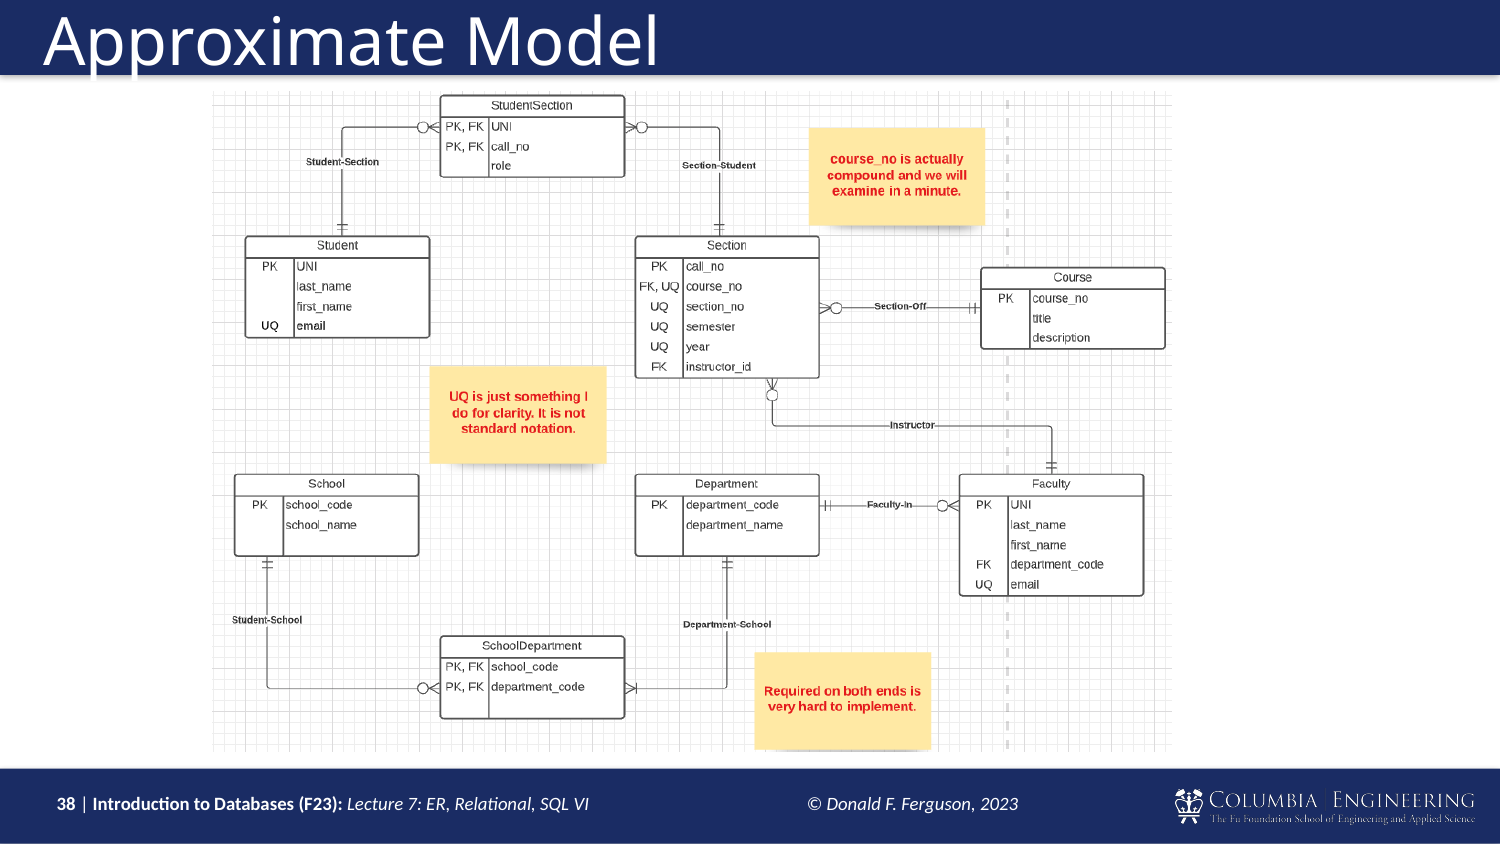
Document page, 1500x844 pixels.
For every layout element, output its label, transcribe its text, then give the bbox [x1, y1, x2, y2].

title Approximate Model [28, 0, 1450, 73]
picture [212, 91, 1173, 752]
